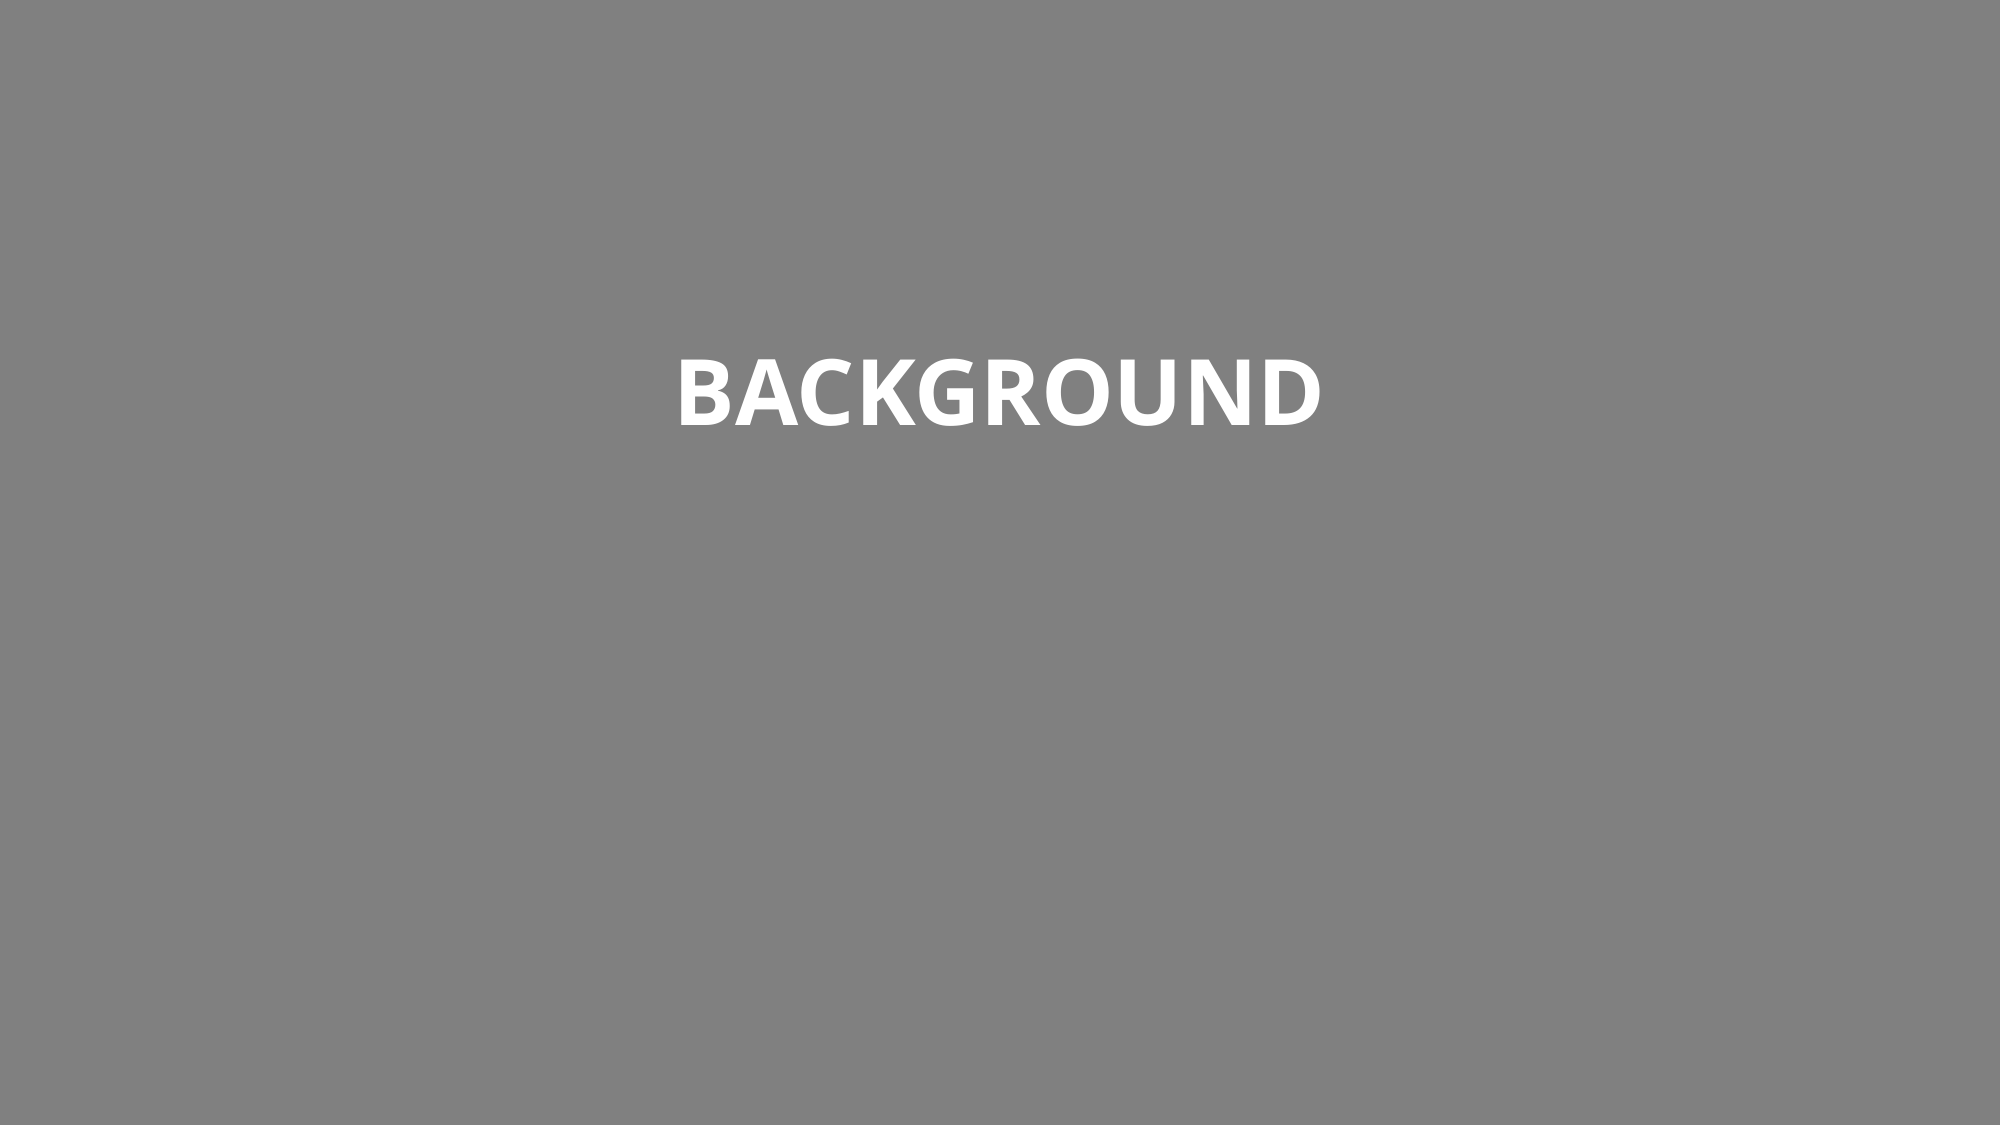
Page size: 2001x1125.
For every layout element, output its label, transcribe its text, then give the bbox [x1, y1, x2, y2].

title BACKGROUND [137, 287, 1863, 505]
